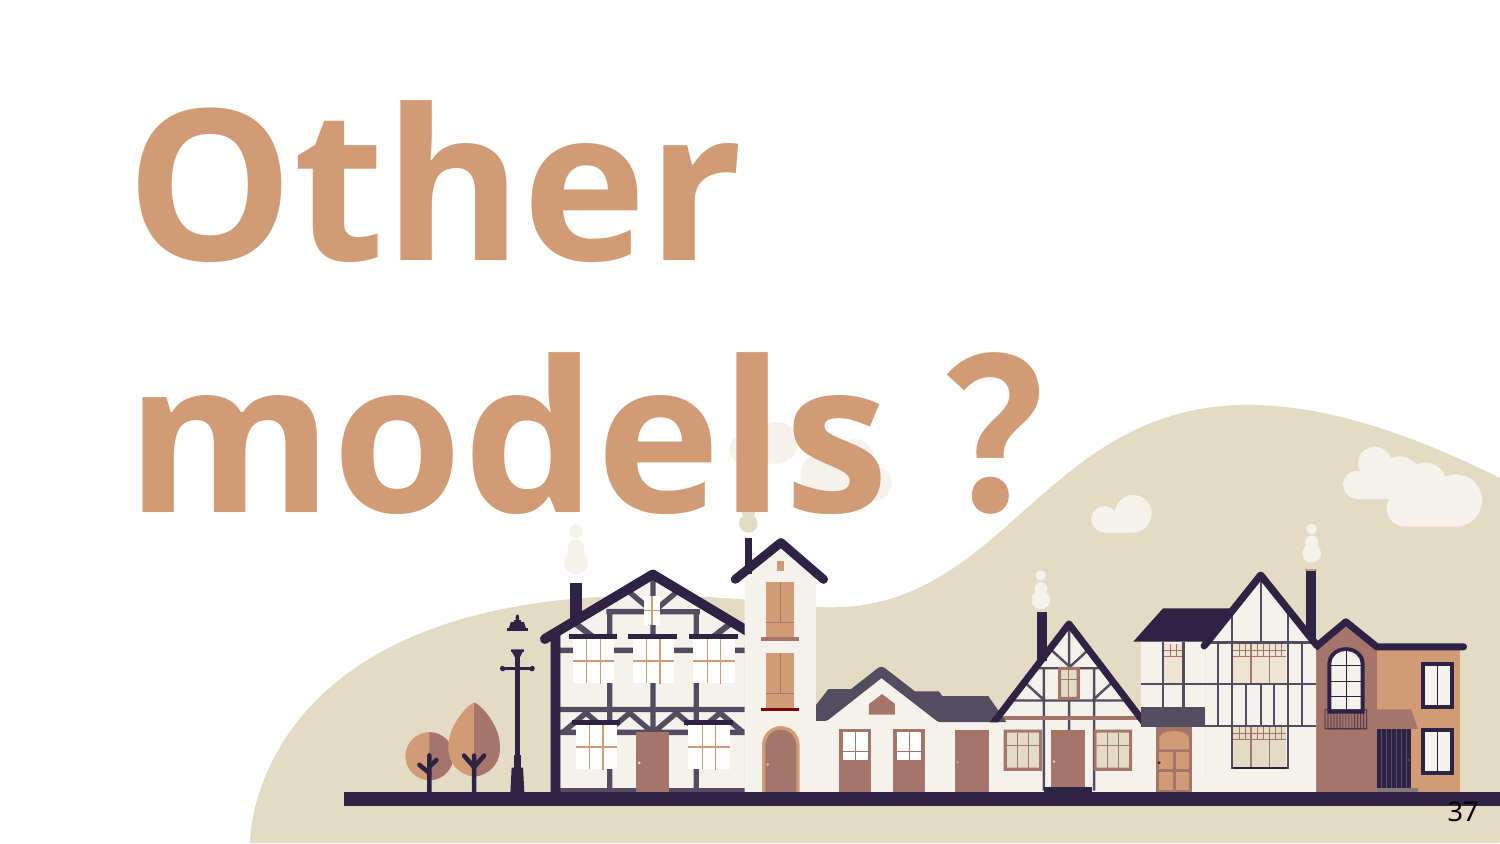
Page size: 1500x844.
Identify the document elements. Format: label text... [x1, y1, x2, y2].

title Other models？ [111, 183, 1320, 422]
slide_number ‹#› [1403, 814, 1494, 844]
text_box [343, 421, 1500, 806]
